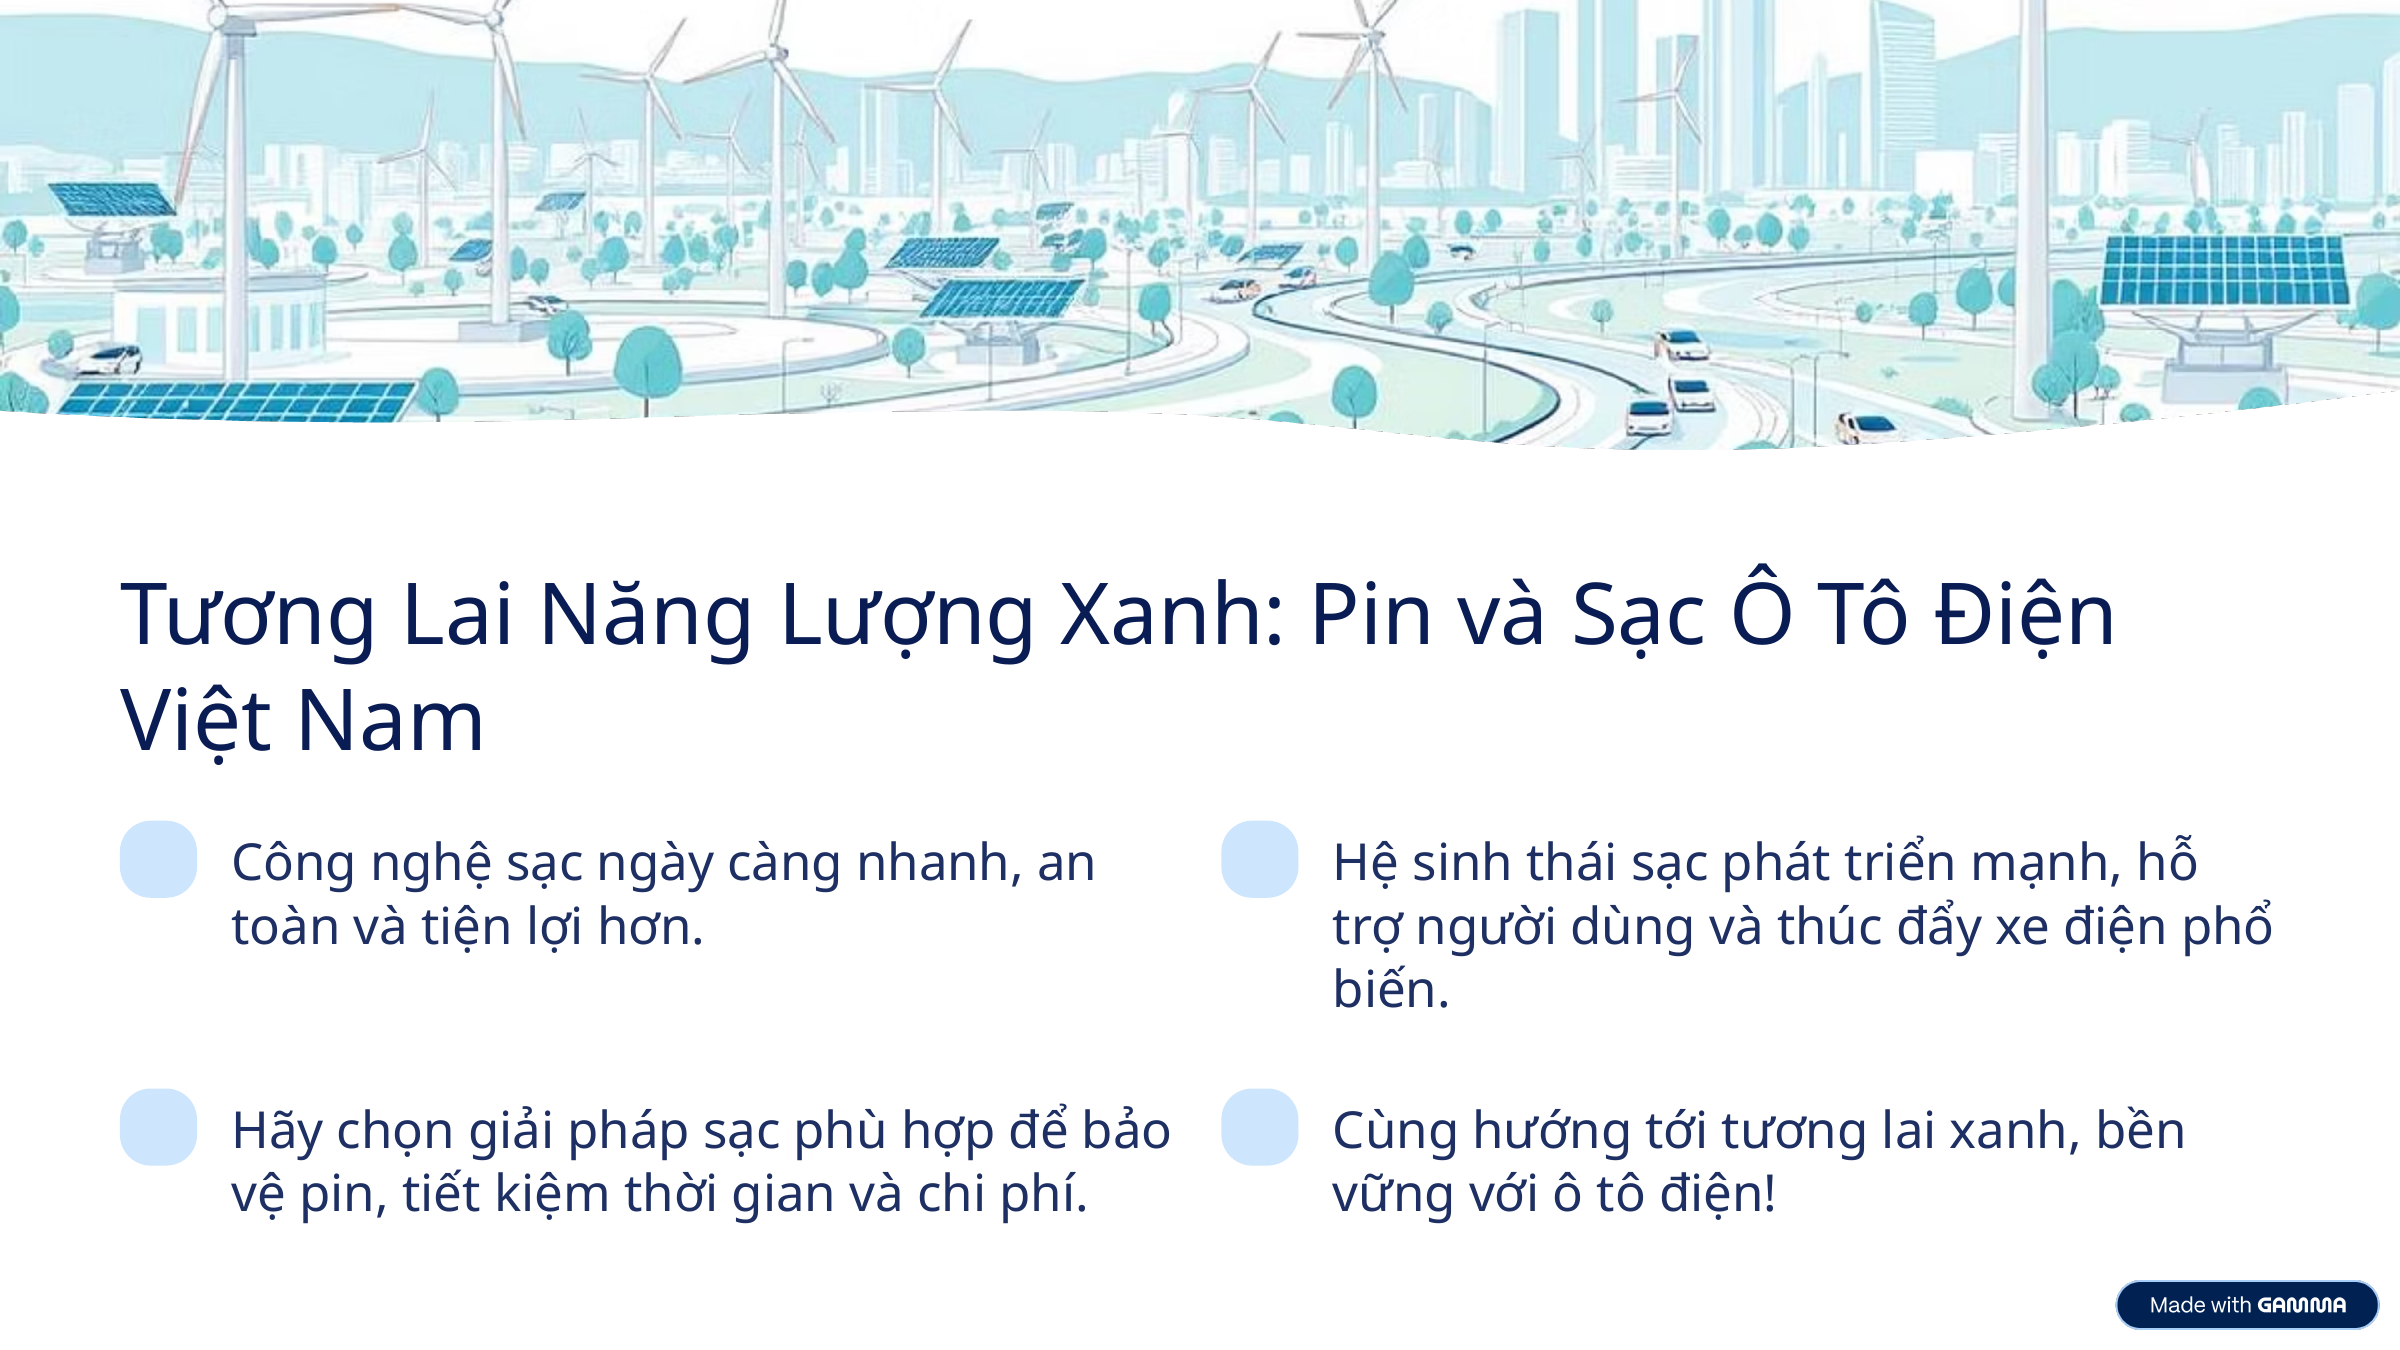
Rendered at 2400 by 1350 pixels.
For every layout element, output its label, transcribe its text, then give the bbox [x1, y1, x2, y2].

text_box Công nghệ sạc ngày càng nhanh, an toàn và tiện lợi hơn. [231, 827, 1179, 956]
text_box [119, 1088, 198, 1166]
text_box Tương Lai Năng Lượng Xanh: Pin và Sạc Ô Tô Điện Việt Nam [119, 554, 2280, 770]
picture [0, 0, 2400, 450]
picture [2106, 1271, 2389, 1339]
text_box [1221, 1088, 1299, 1166]
text_box Hệ sinh thái sạc phát triển mạnh, hỗ trợ người dùng và thúc đẩy xe điện phổ biến. [1332, 827, 2280, 1020]
text_box [1221, 820, 1299, 898]
text_box [119, 820, 198, 898]
text_box Cùng hướng tới tương lai xanh, bền vững với ô tô điện! [1332, 1095, 2280, 1224]
text_box Hãy chọn giải pháp sạc phù hợp để bảo vệ pin, tiết kiệm thời gian và chi phí. [231, 1095, 1179, 1224]
